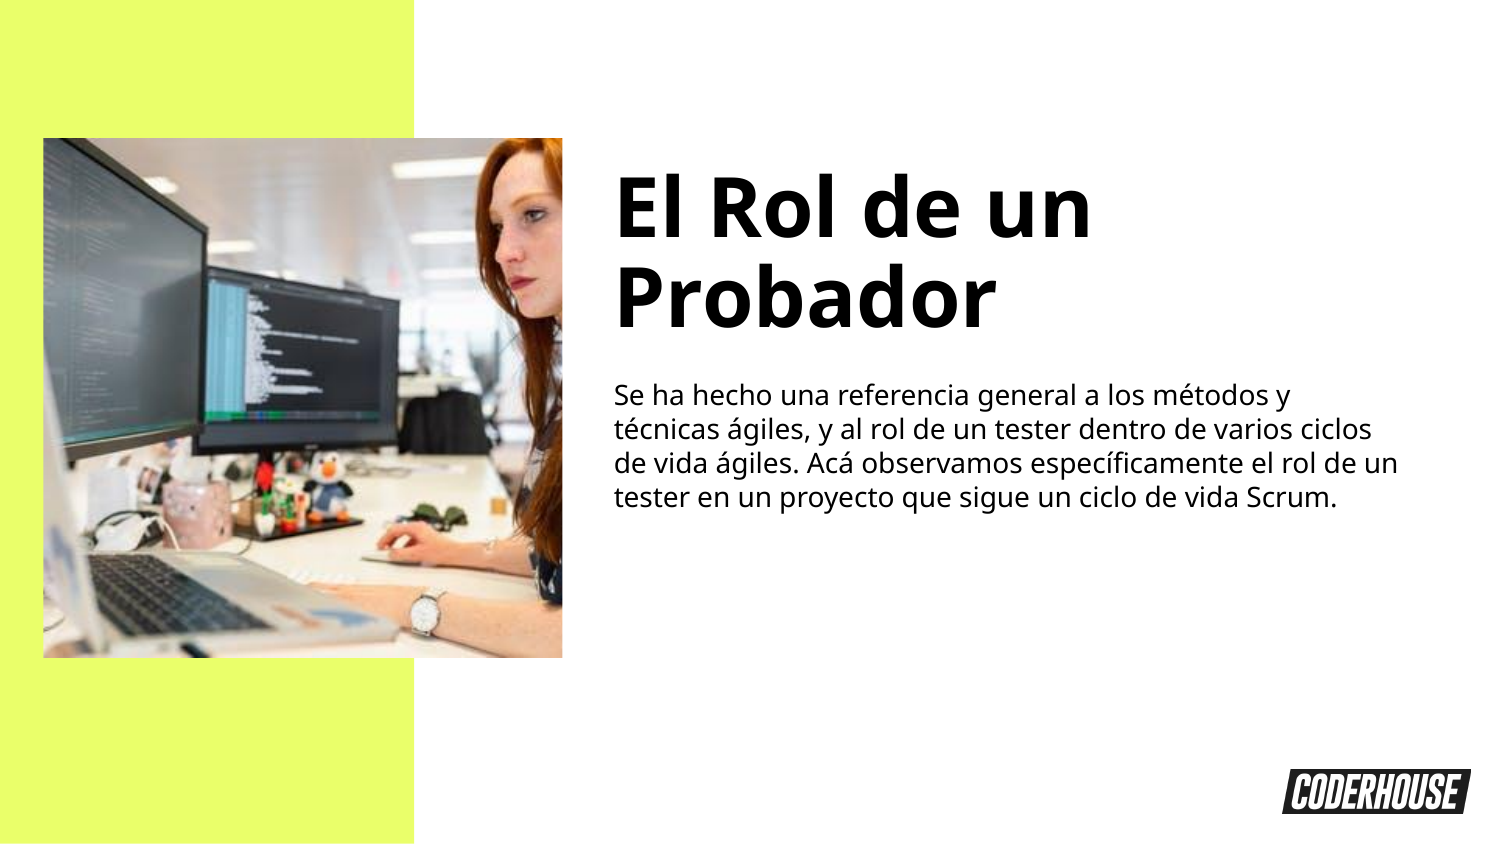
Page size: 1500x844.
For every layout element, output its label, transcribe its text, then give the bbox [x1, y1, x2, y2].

text_box [0, 0, 415, 844]
text_box Se ha hecho una referencia general a los métodos y técnicas ágiles, y al rol de un tester dentro de varios ciclos de vida ágiles. Acá observamos específicamente el rol de un tester en un proyecto que sigue un ciclo de vida Scrum. [598, 362, 1417, 528]
picture [1281, 769, 1471, 814]
picture [43, 138, 563, 659]
text_box El Rol de un Probador [598, 150, 1417, 361]
